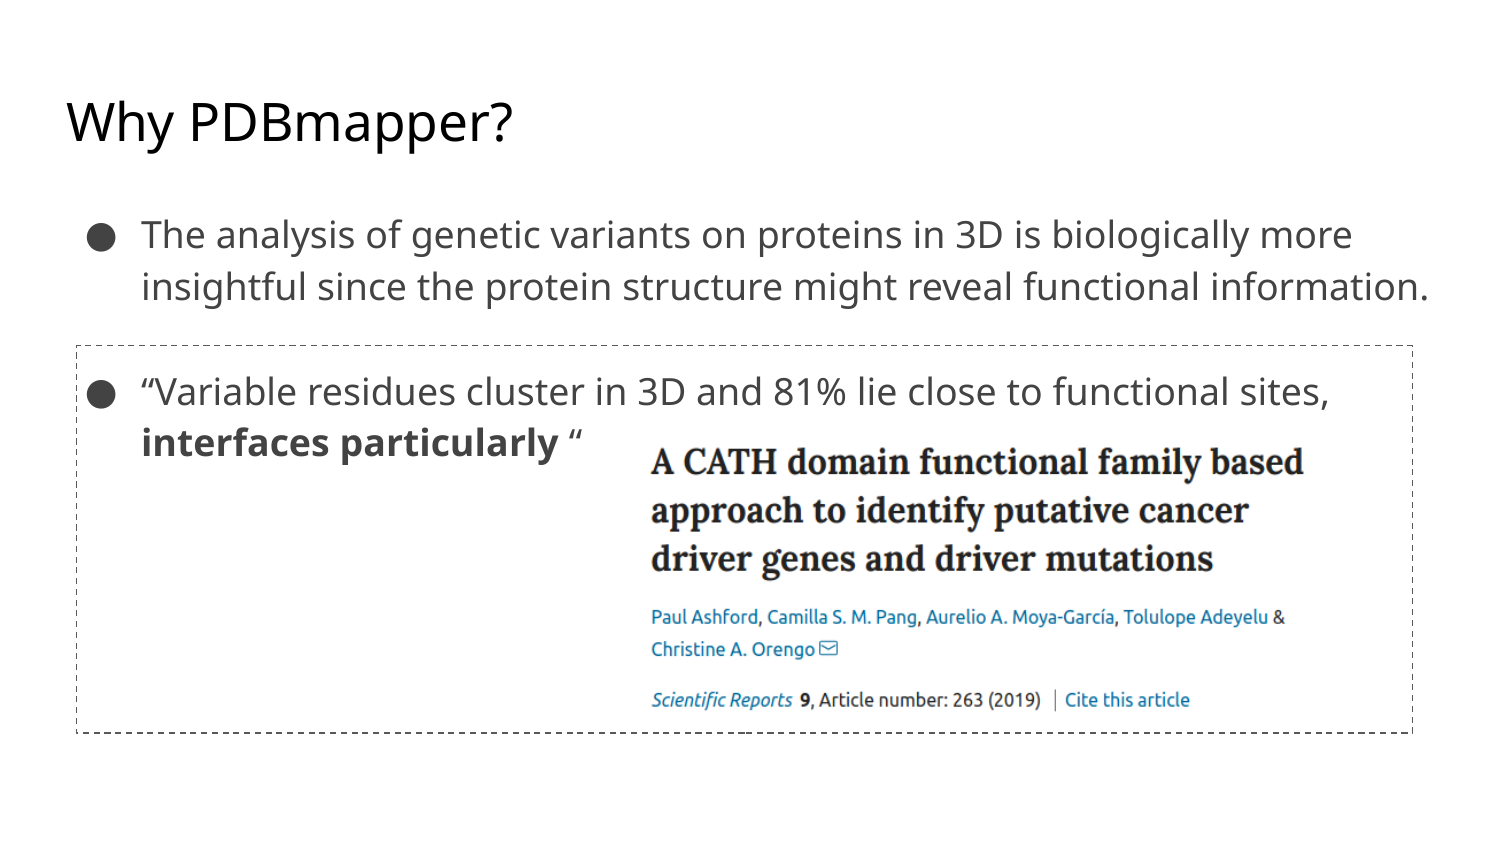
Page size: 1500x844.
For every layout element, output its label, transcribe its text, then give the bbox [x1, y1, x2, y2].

list “Variable residues cluster in 3D and 81% lie close to functional sites, interfaces particularly “ [51, 345, 1449, 765]
list The analysis of genetic variants on proteins in 3D is biologically more insightful since the protein structure might reveal functional information. [51, 189, 1449, 345]
title Why PDBmapper? [51, 72, 1449, 167]
picture [638, 435, 1319, 716]
